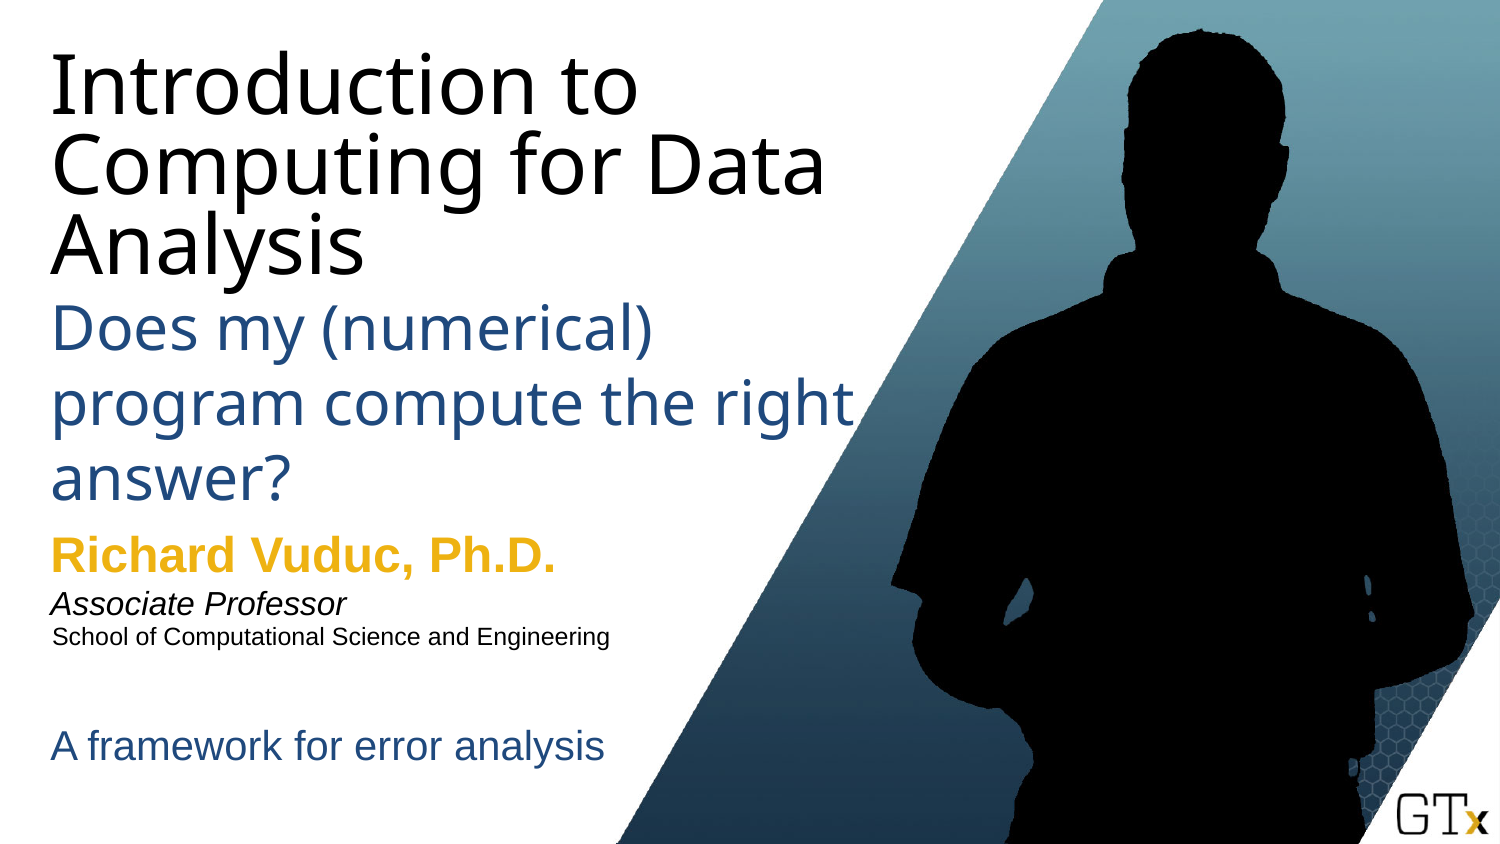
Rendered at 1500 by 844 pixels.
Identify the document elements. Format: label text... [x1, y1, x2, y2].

list Richard Vuduc, Ph.D. [35, 512, 742, 574]
list A framework for error analysis [35, 711, 742, 824]
picture [0, 0, 1500, 844]
list Associate Professor [35, 574, 742, 617]
title Introduction to Computing for Data Analysis [35, 42, 970, 160]
list Does my (numerical) program compute the right answer? [35, 280, 902, 370]
list School of Computational Science and Engineering [37, 612, 744, 666]
